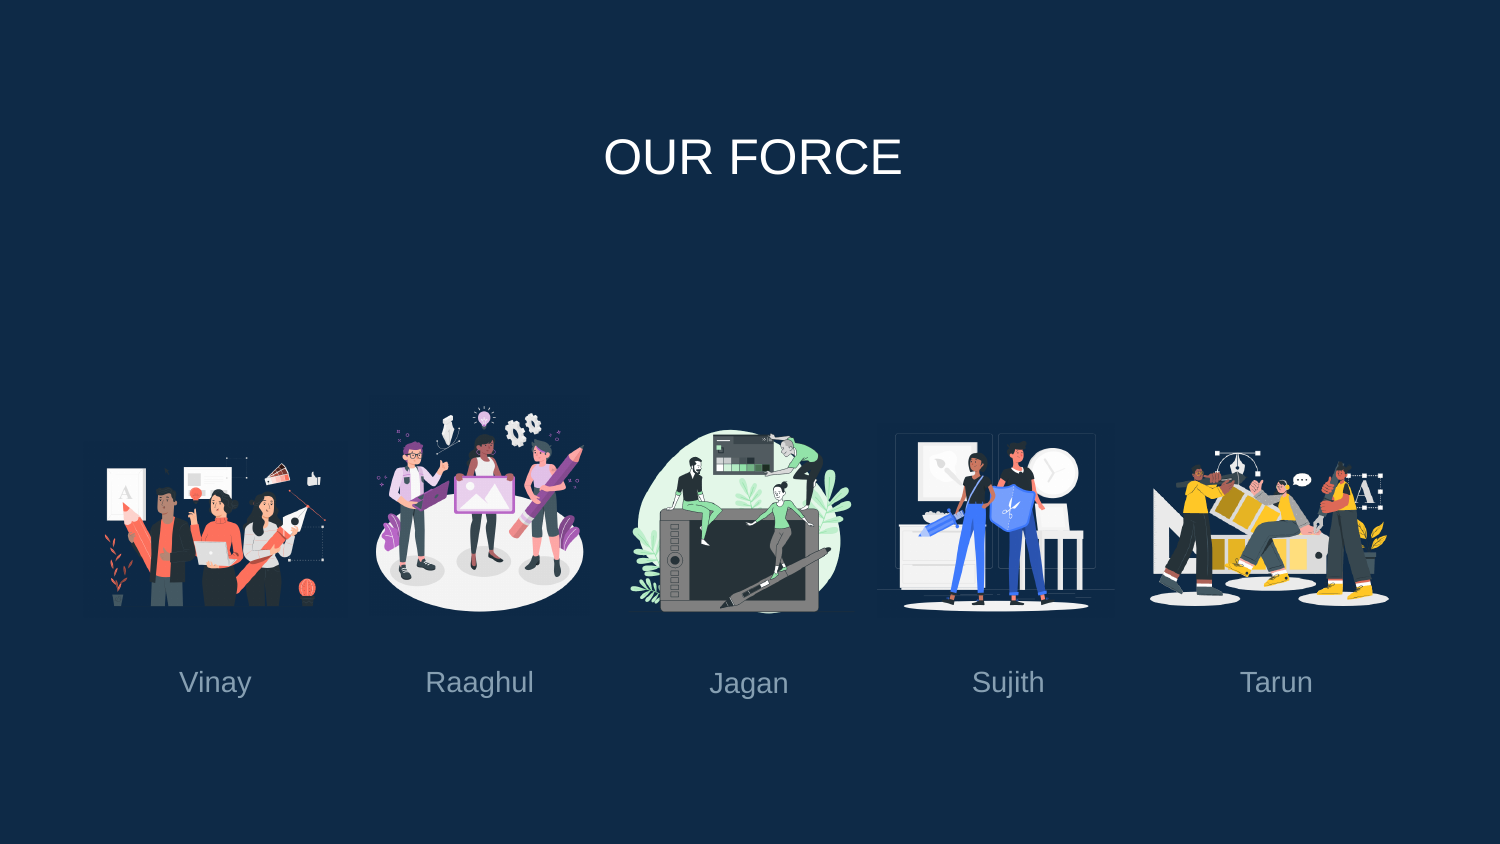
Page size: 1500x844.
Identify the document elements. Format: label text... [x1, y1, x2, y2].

picture [876, 423, 1115, 618]
title OUR FORCE [175, 109, 1332, 189]
text_box Raaghul [375, 652, 585, 705]
picture [83, 440, 348, 618]
picture [1121, 413, 1417, 622]
picture [618, 415, 857, 623]
text_box Jagan [644, 653, 854, 706]
picture [369, 395, 590, 616]
text_box Sujith [904, 652, 1096, 705]
text_box Tarun [1096, 652, 1457, 705]
text_box Vinay [111, 652, 320, 705]
